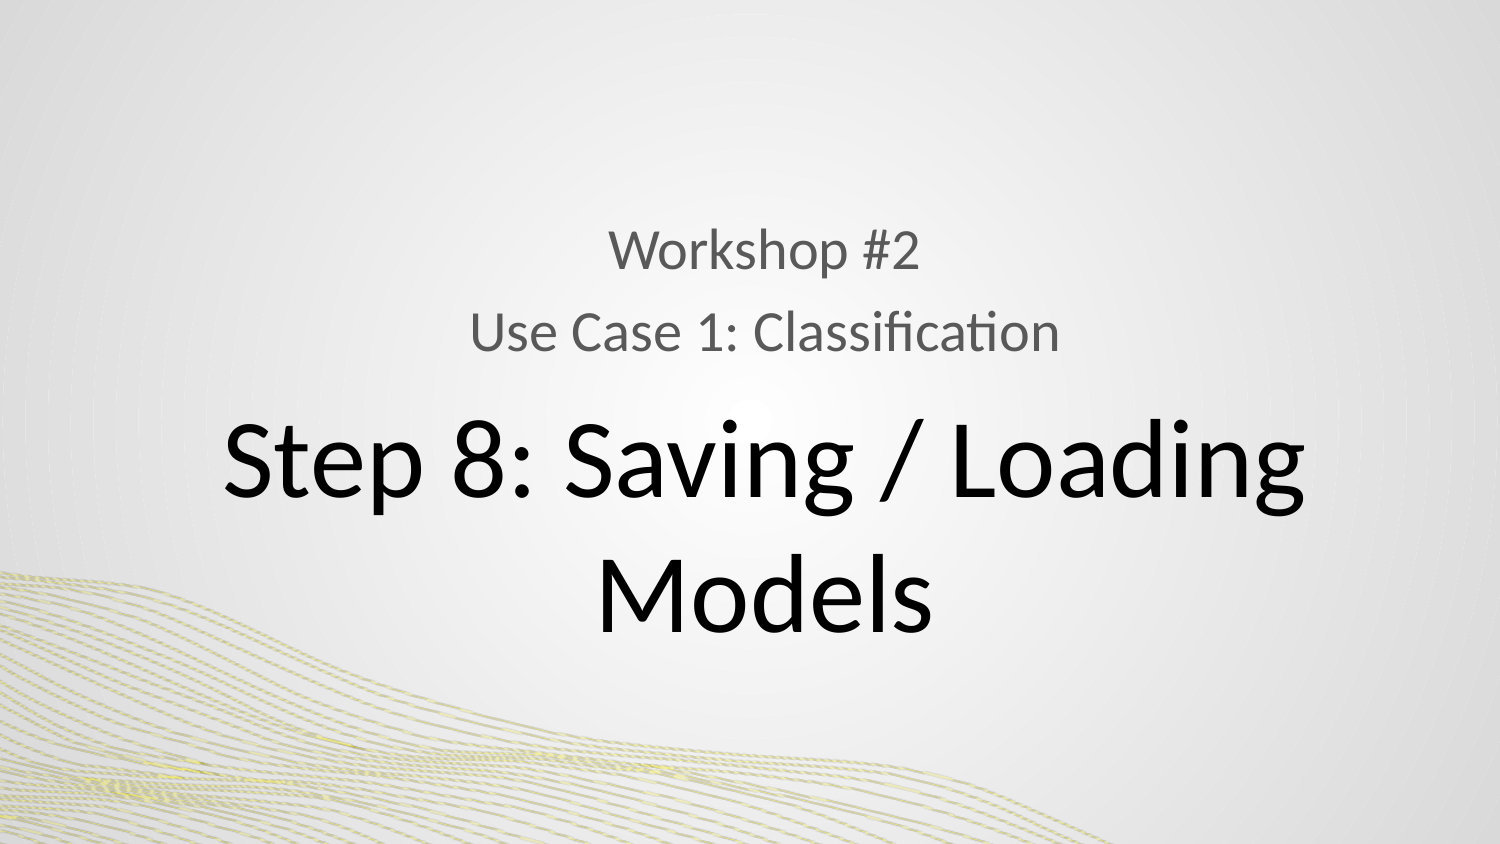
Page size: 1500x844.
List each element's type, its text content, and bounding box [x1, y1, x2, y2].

subtitle Workshop #2 Use Case 1: Classification Step 8: Saving / Loading Models [112, 203, 1418, 718]
picture [0, 523, 1224, 844]
